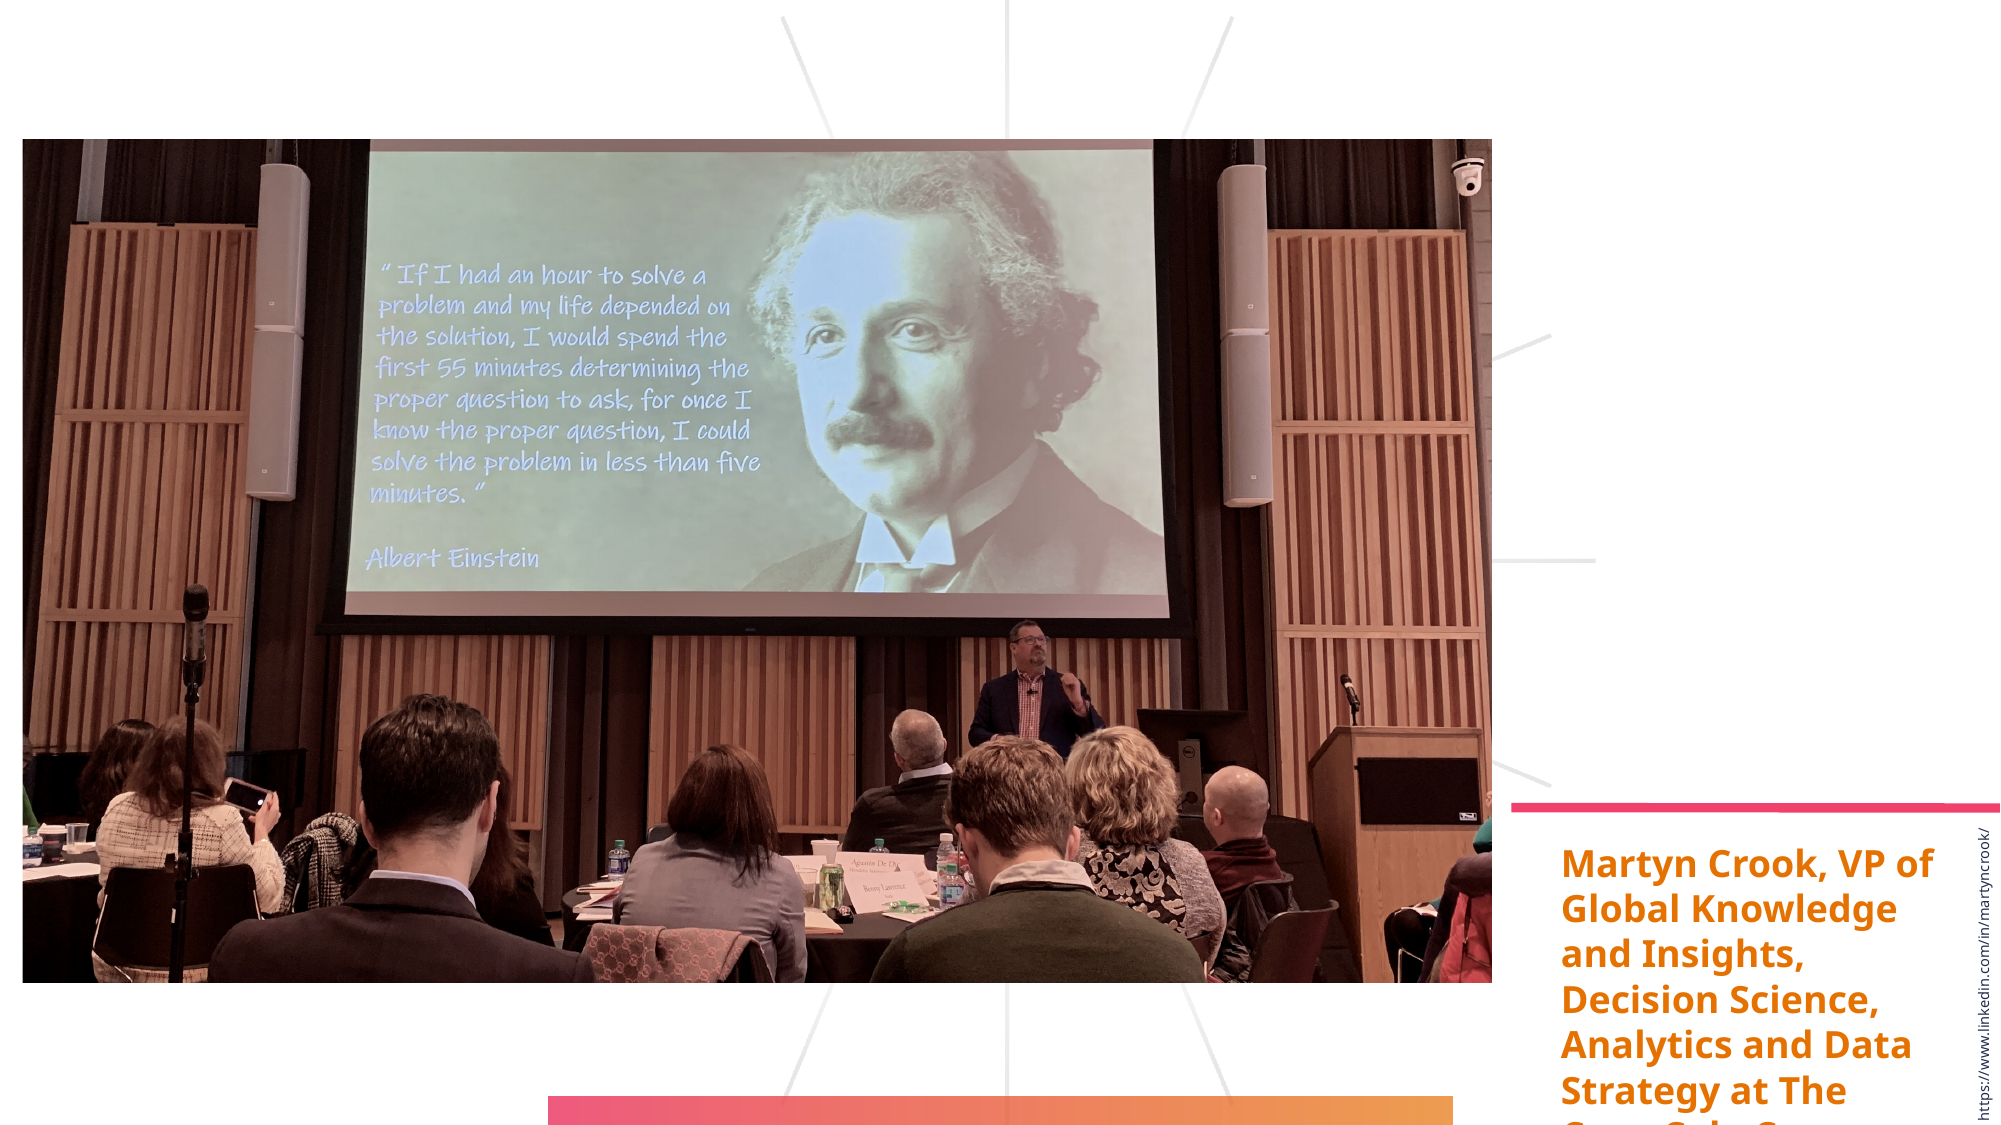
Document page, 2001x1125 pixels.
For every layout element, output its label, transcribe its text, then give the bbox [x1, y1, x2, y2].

list Martyn Crook, VP of Global Knowledge and Insights, Decision Science, Analytics and Data Strategy at The Coca-Cola Company [1545, 831, 1960, 987]
picture [22, 139, 1492, 983]
text_box https://www.linkedin.com/in/martyncrook/ [1967, 813, 2000, 1125]
